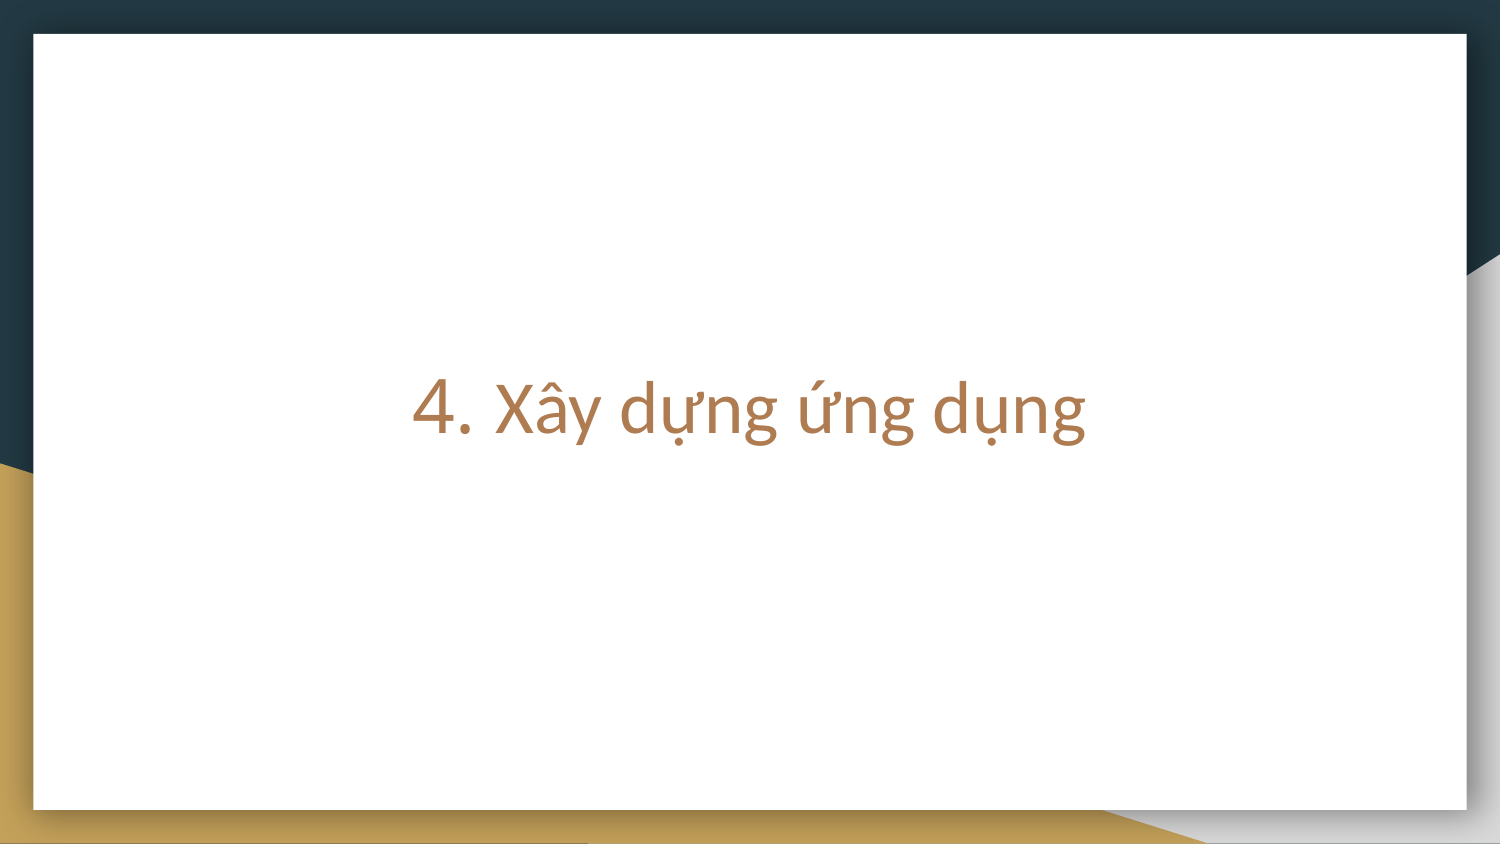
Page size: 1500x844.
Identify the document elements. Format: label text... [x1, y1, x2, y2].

title 4. Xây dựng ứng dụng [134, 343, 1366, 501]
